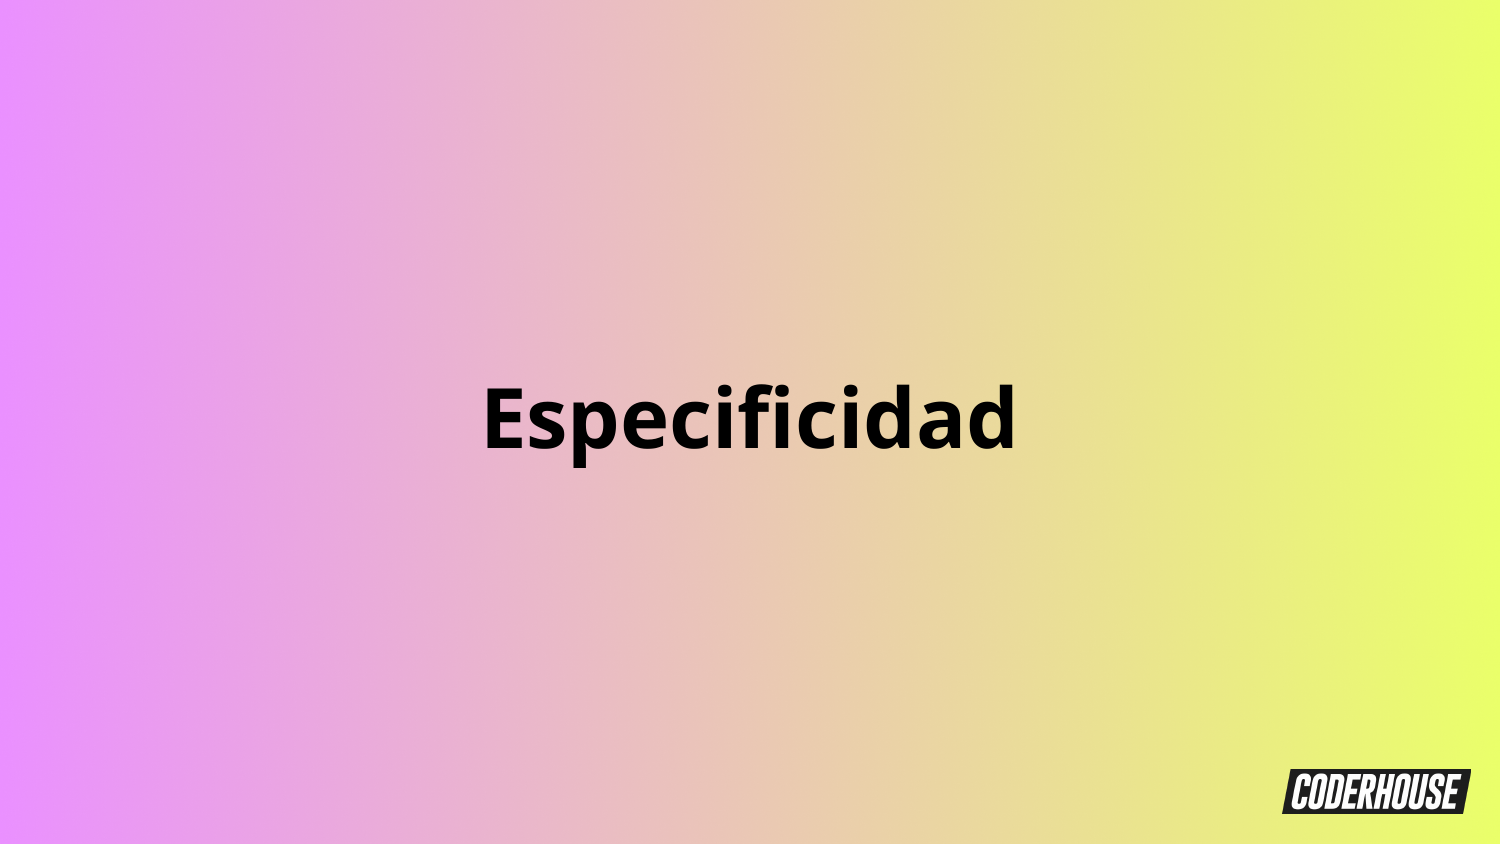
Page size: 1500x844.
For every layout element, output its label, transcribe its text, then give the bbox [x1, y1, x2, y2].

text_box Especificidad [239, 361, 1261, 482]
picture [0, 0, 1500, 844]
